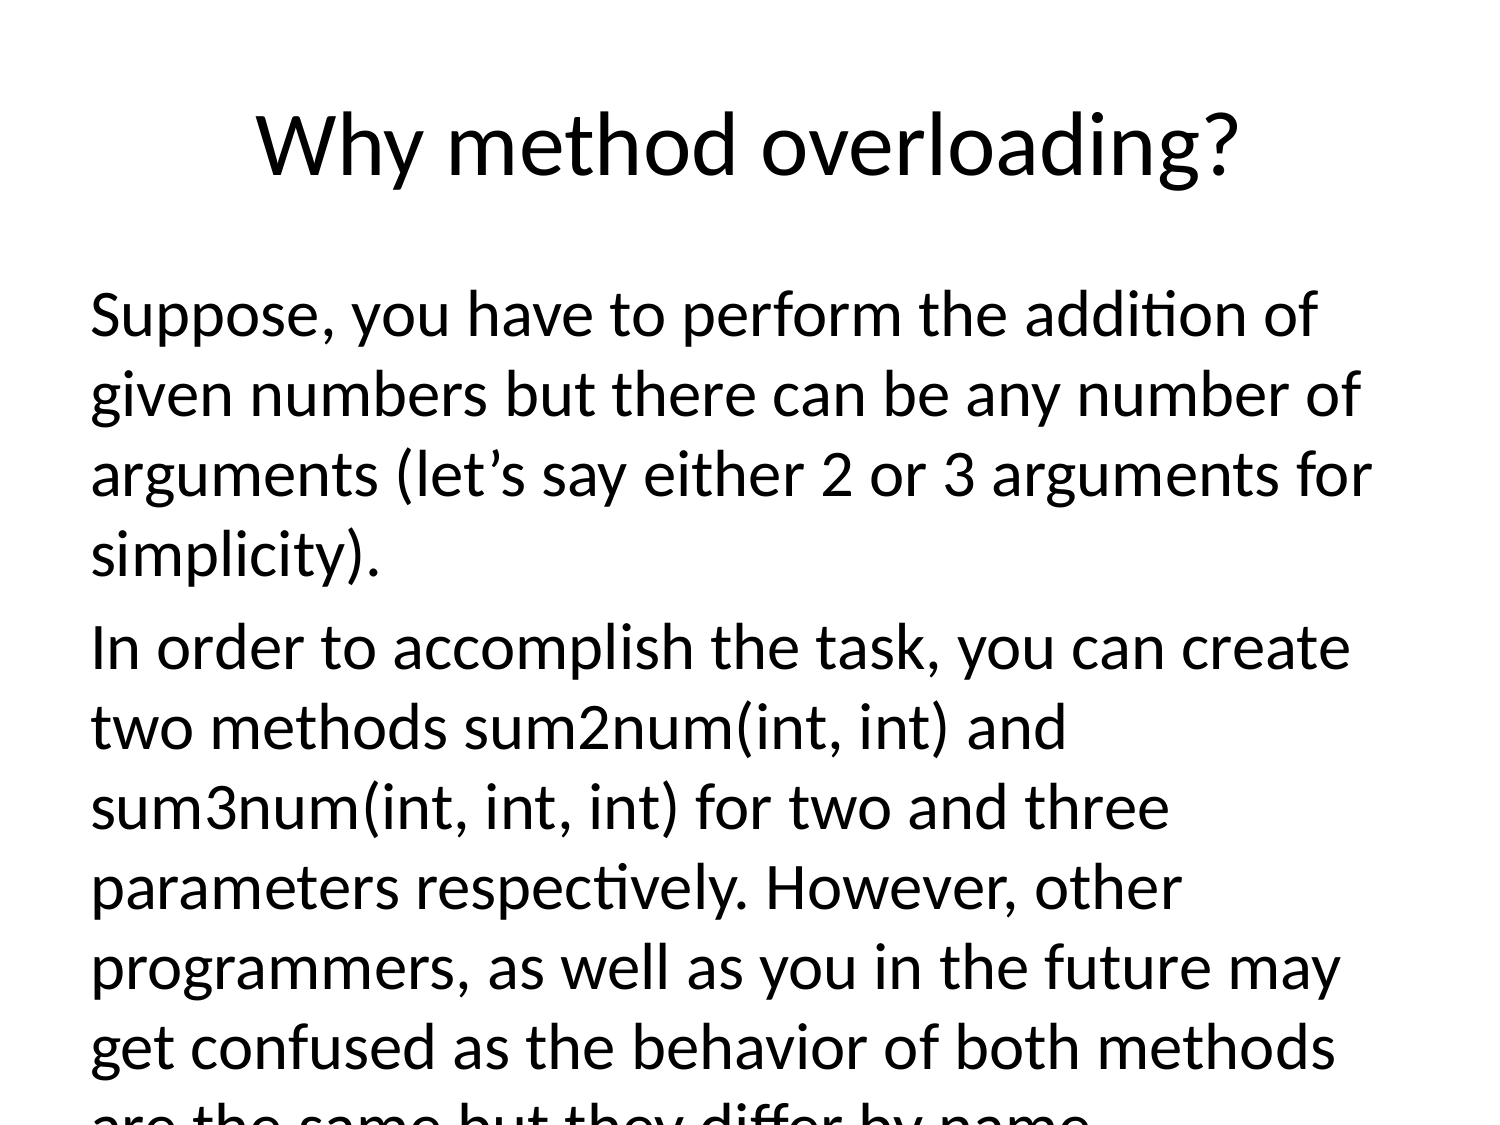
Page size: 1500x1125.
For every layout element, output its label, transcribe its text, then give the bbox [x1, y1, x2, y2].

list Suppose, you have to perform the addition of given numbers but there can be any number of arguments (let’s say either 2 or 3 arguments for simplicity). In order to accomplish the task, you can create two methods sum2num(int, int) and sum3num(int, int, int) for two and three parameters respectively. However, other programmers, as well as you in the future may get confused as the behavior of both methods are the same but they differ by name. The better way to accomplish this task is by overloading methods. And, depending upon the argument passed, one of the overloaded methods is called. This helps to increase the readability of the program. [75, 262, 1425, 1005]
title Why method overloading? [75, 45, 1425, 233]
